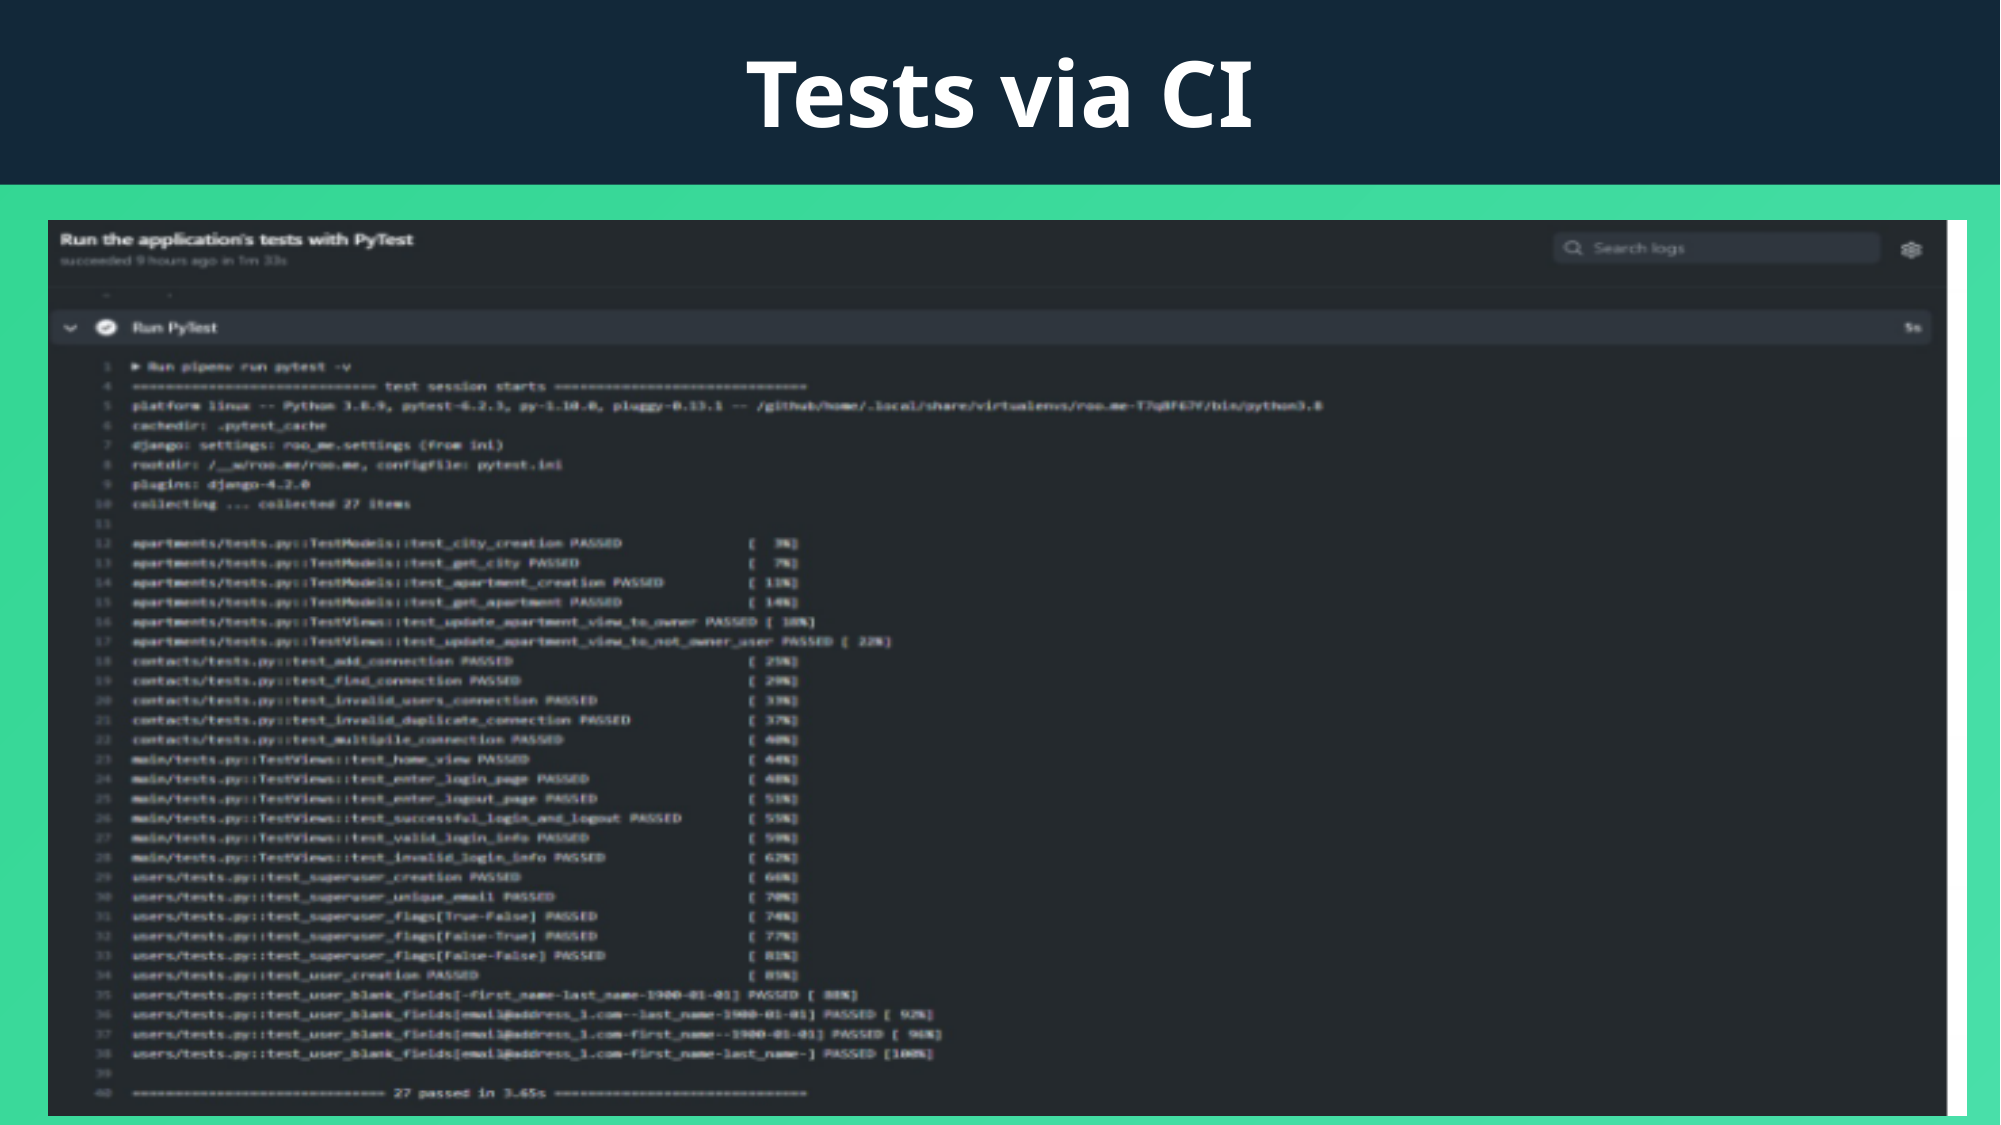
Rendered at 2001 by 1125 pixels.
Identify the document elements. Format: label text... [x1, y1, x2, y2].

text_box [0, 0, 2000, 186]
title Tests via CI [137, 35, 1863, 161]
picture [48, 220, 1967, 1116]
